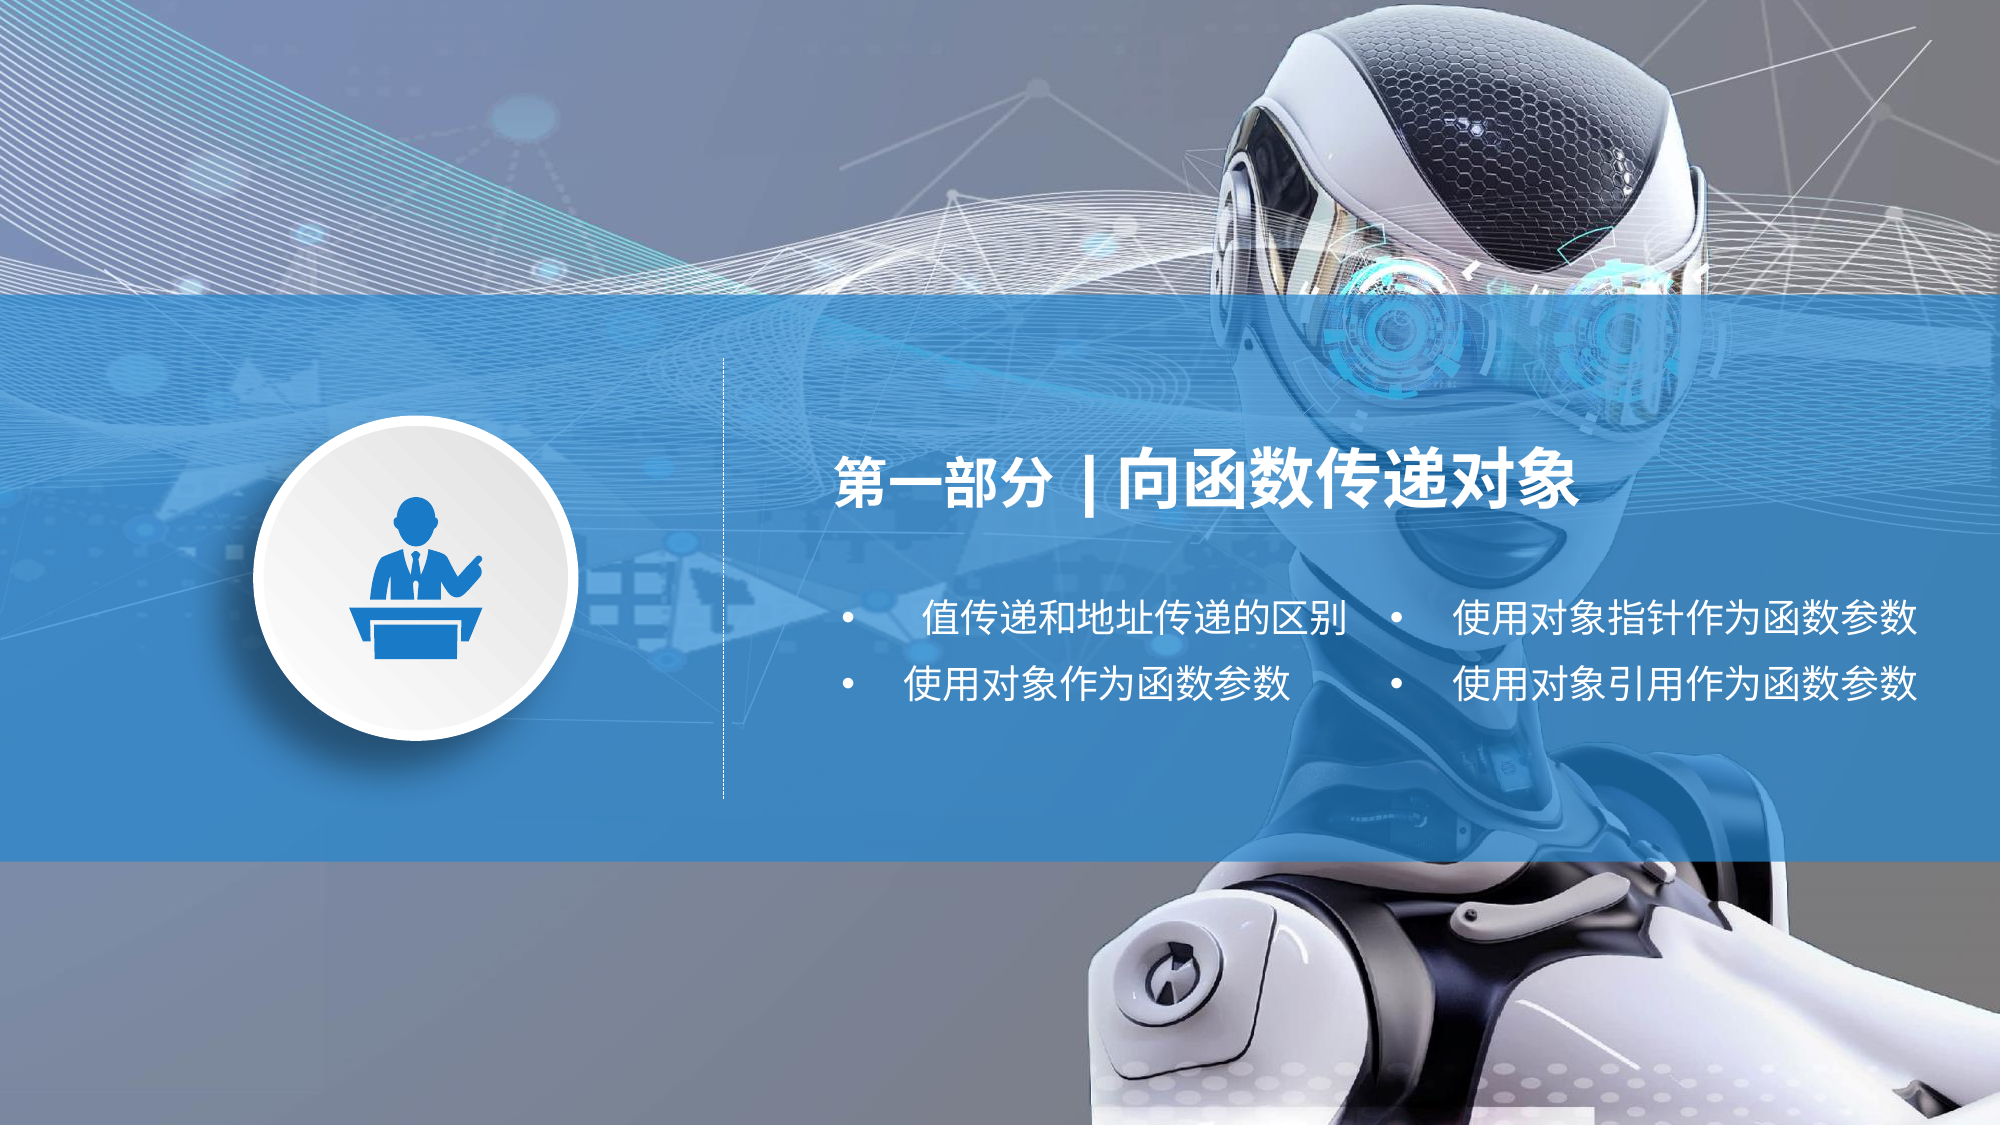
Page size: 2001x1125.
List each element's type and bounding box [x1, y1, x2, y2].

text_box [258, 420, 574, 736]
picture [0, 0, 2000, 1125]
